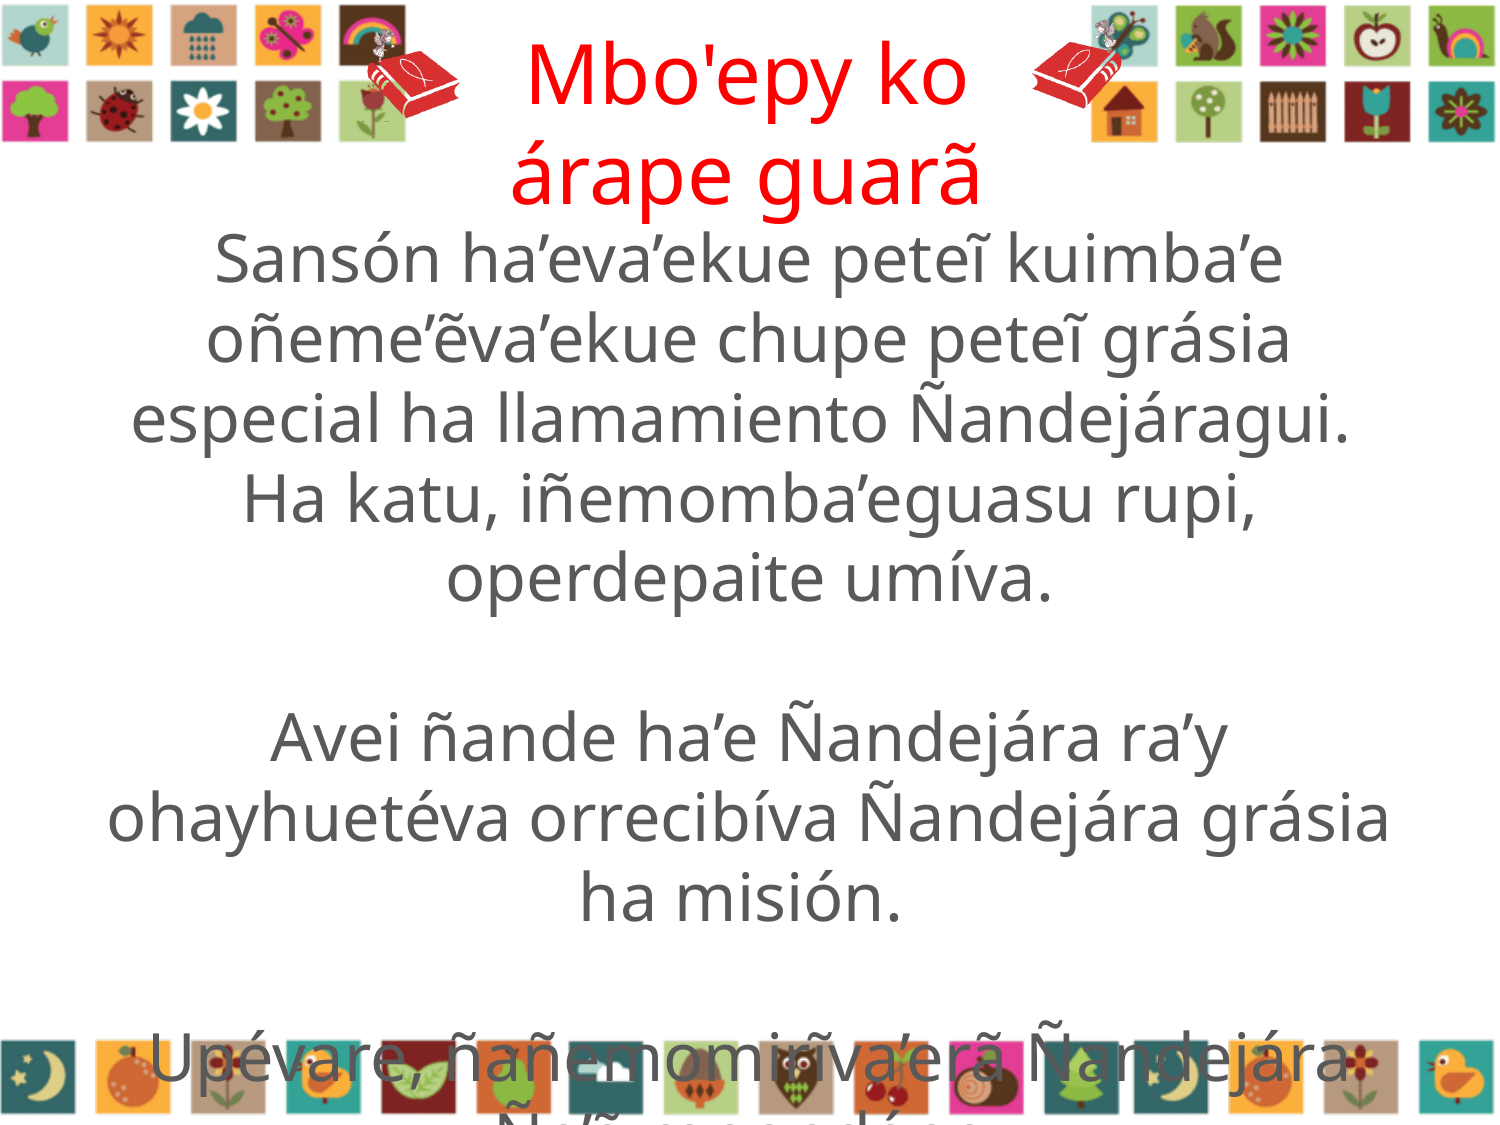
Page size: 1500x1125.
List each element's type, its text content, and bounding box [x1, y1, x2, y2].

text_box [0, 1028, 1500, 1118]
text_box Sansón ha’eva’ekue peteĩ kuimba’e oñeme’ẽva’ekue chupe peteĩ grásia especial ha llamamiento Ñandejáragui. Ha katu, iñemomba’eguasu rupi, operdepaite umíva. Avei ñande ha’e Ñandejára ra’y ohayhuetéva orrecibíva Ñandejára grásia ha misión. Upévare, ñañemomirĩva’erã Ñandejára Ñe’ẽ renondépe. [76, 208, 1424, 1027]
picture [999, 3, 1500, 150]
picture [0, 3, 492, 150]
text_box Mbo'epy ko árape guarã [414, 13, 1080, 208]
